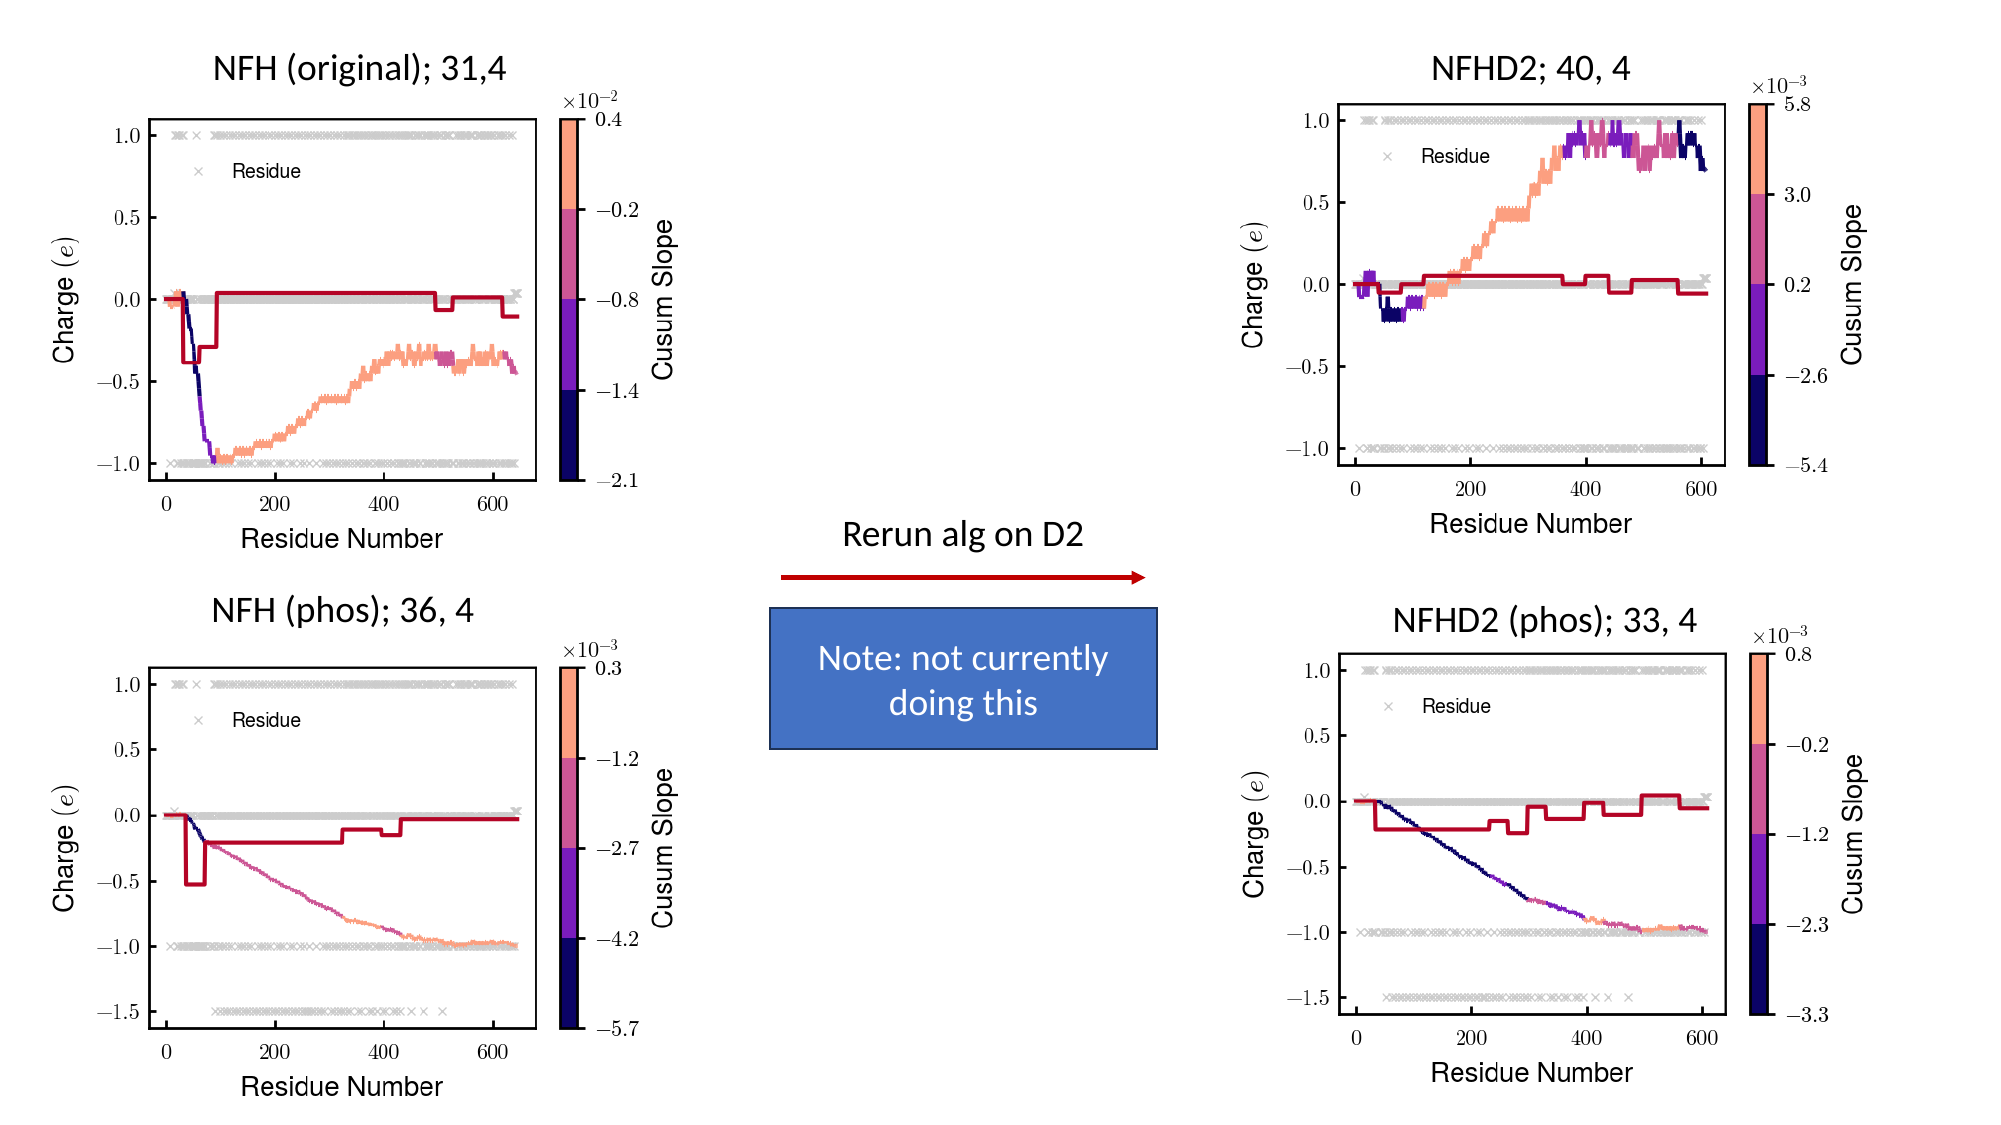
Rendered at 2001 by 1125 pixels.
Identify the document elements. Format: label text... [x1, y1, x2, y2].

picture [1229, 65, 1877, 548]
text_box NFH (phos); 36, 4 [180, 577, 506, 629]
text_box NFHD2 (phos); 33, 4 [1374, 587, 1716, 615]
text_box NFH (original); 31,4 [178, 35, 551, 80]
picture [1230, 615, 1877, 1097]
text_box Rerun alg on D2 [796, 501, 1131, 562]
picture [40, 629, 688, 1111]
text_box Note: not currently doing this [769, 607, 1158, 750]
text_box NFHD2; 40, 4 [1386, 35, 1676, 65]
picture [40, 80, 688, 563]
